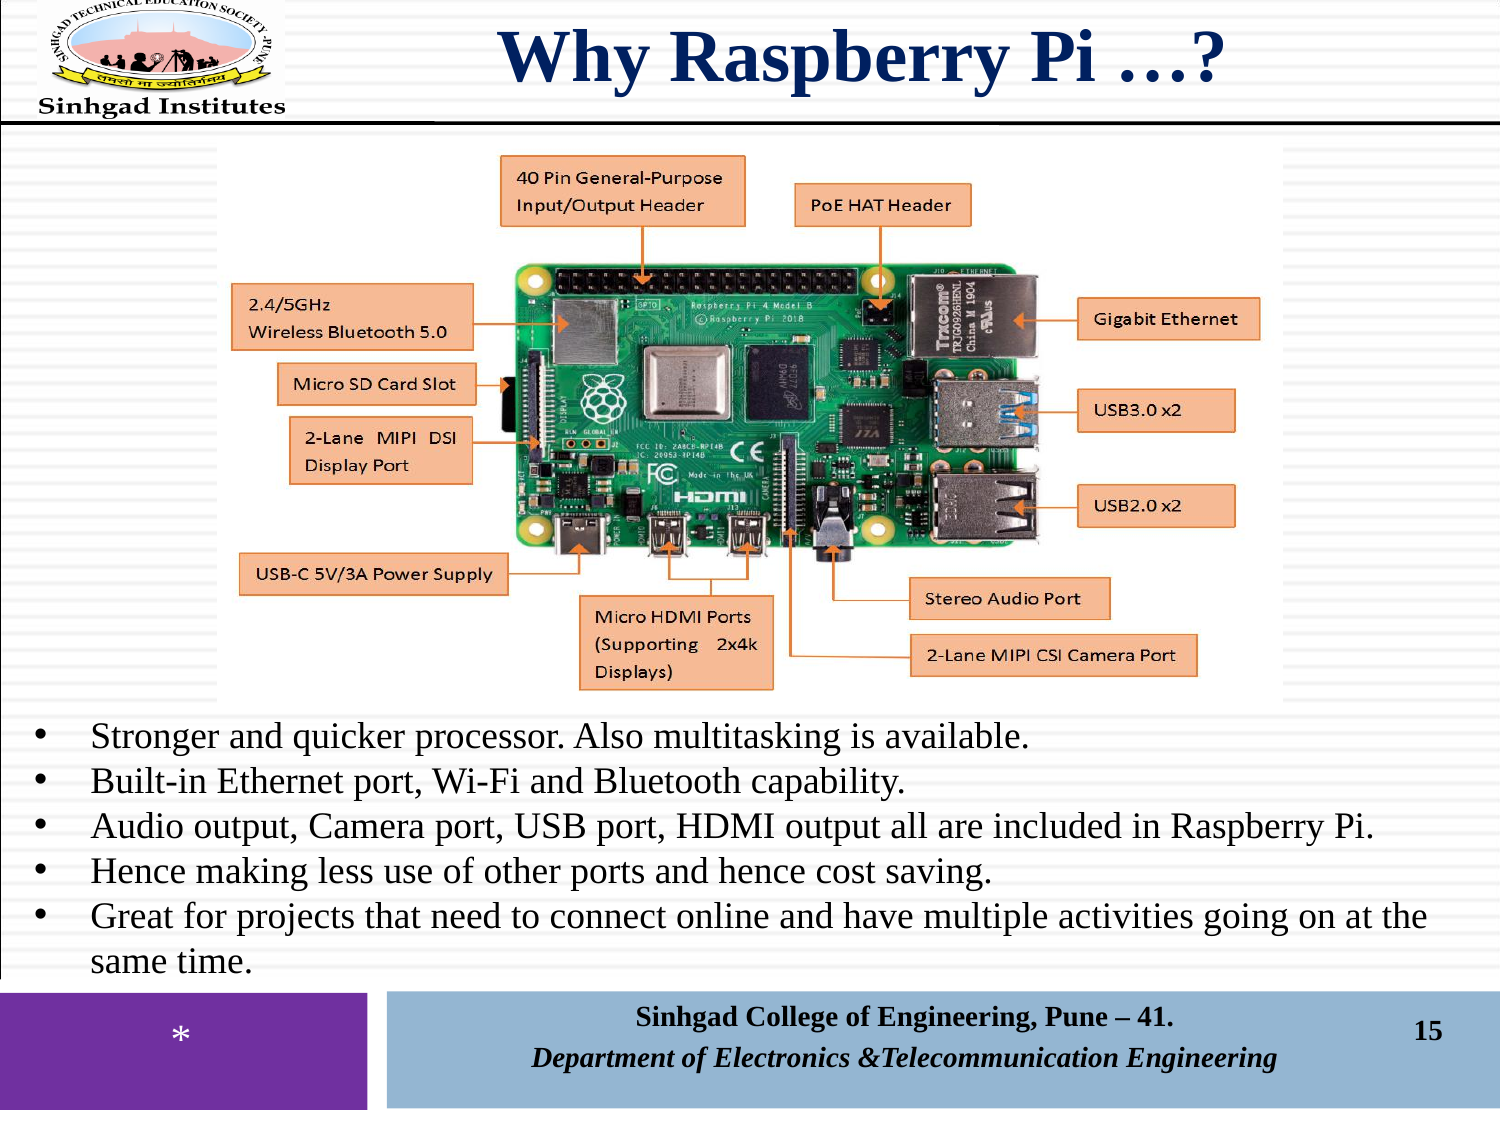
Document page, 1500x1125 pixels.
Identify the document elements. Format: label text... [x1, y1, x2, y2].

text_box 15 [1359, 997, 1497, 1060]
picture [0, 0, 1500, 121]
text_box [387, 978, 1488, 1091]
picture [0, 125, 1500, 979]
text_box * [12, 981, 350, 1094]
text_box Sinhgad College of Engineering, Pune – 41. Department of Electronics &Telecommunication Engineering [458, 989, 1352, 1082]
text_box Stronger and quicker processor. Also multitasking is available. Built-in Ethernet port, Wi-Fi and Bluetooth capability. Audio output, Camera port, USB port, HDMI output all are included in Raspberry Pi. Hence making less use of other ports and hence cost saving. Great for projects that need to connect online and have multiple activities going on at the same time. [19, 334, 1495, 960]
text_box Why Raspberry Pi …? [294, 0, 1429, 105]
